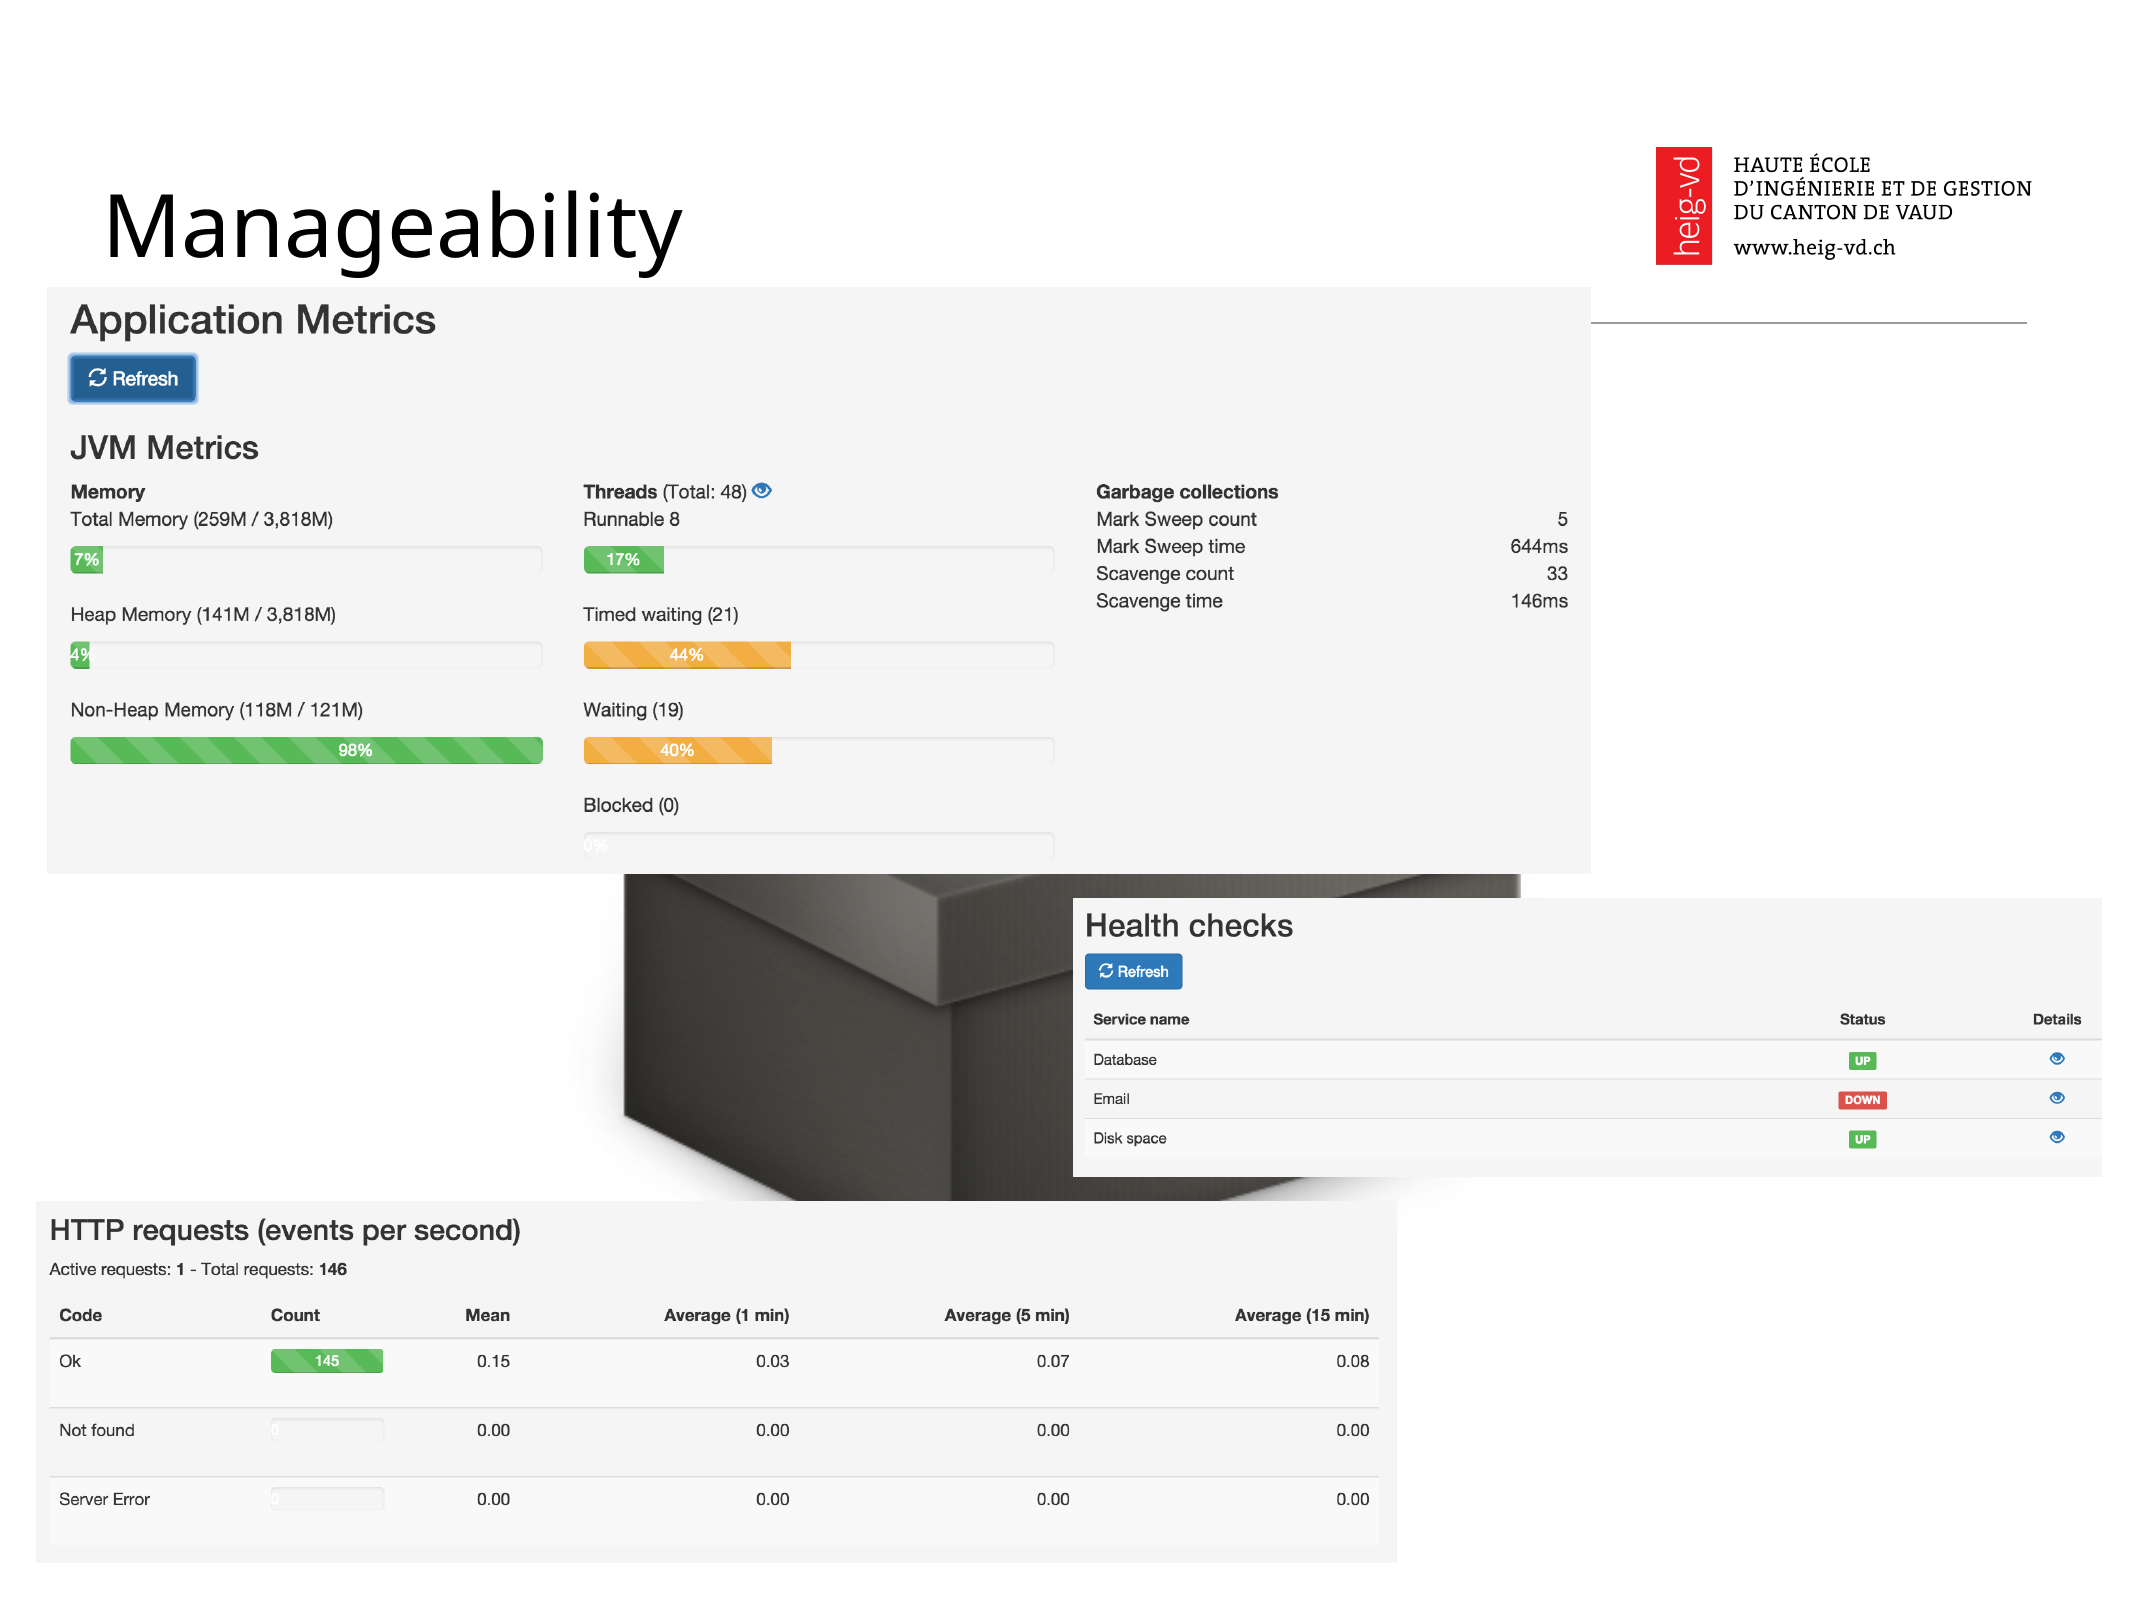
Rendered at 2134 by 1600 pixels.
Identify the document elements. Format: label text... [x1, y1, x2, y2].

title Manageability [93, 53, 2041, 284]
picture [36, 287, 2102, 1563]
